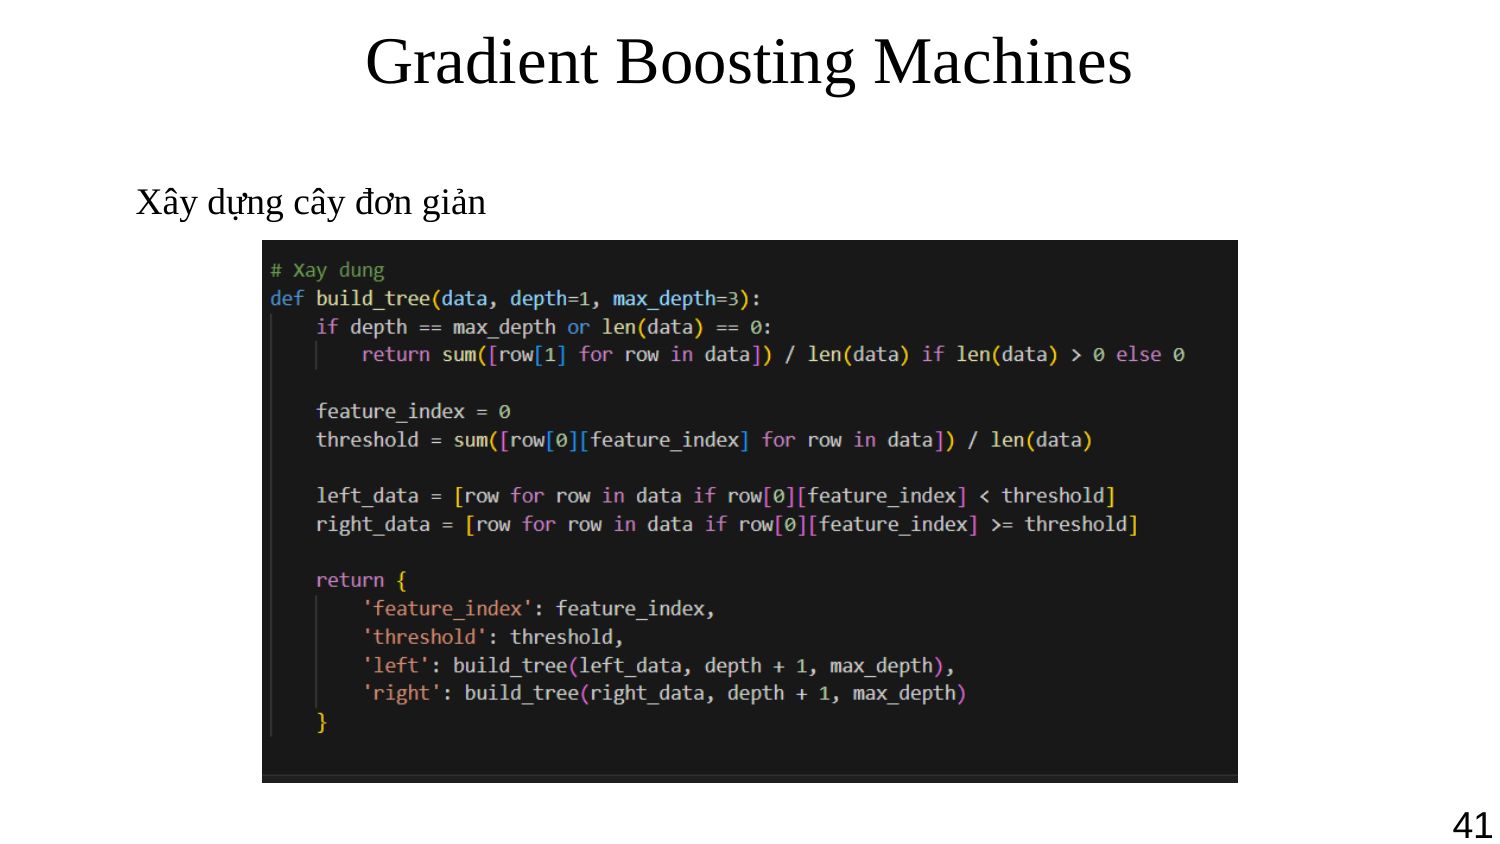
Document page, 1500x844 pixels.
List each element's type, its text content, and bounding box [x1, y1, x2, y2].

text_box Xây dựng cây đơn giản [120, 169, 503, 230]
title Gradient Boosting Machines [75, 17, 1425, 97]
text_box 41 [1437, 793, 1500, 844]
picture [262, 240, 1238, 783]
